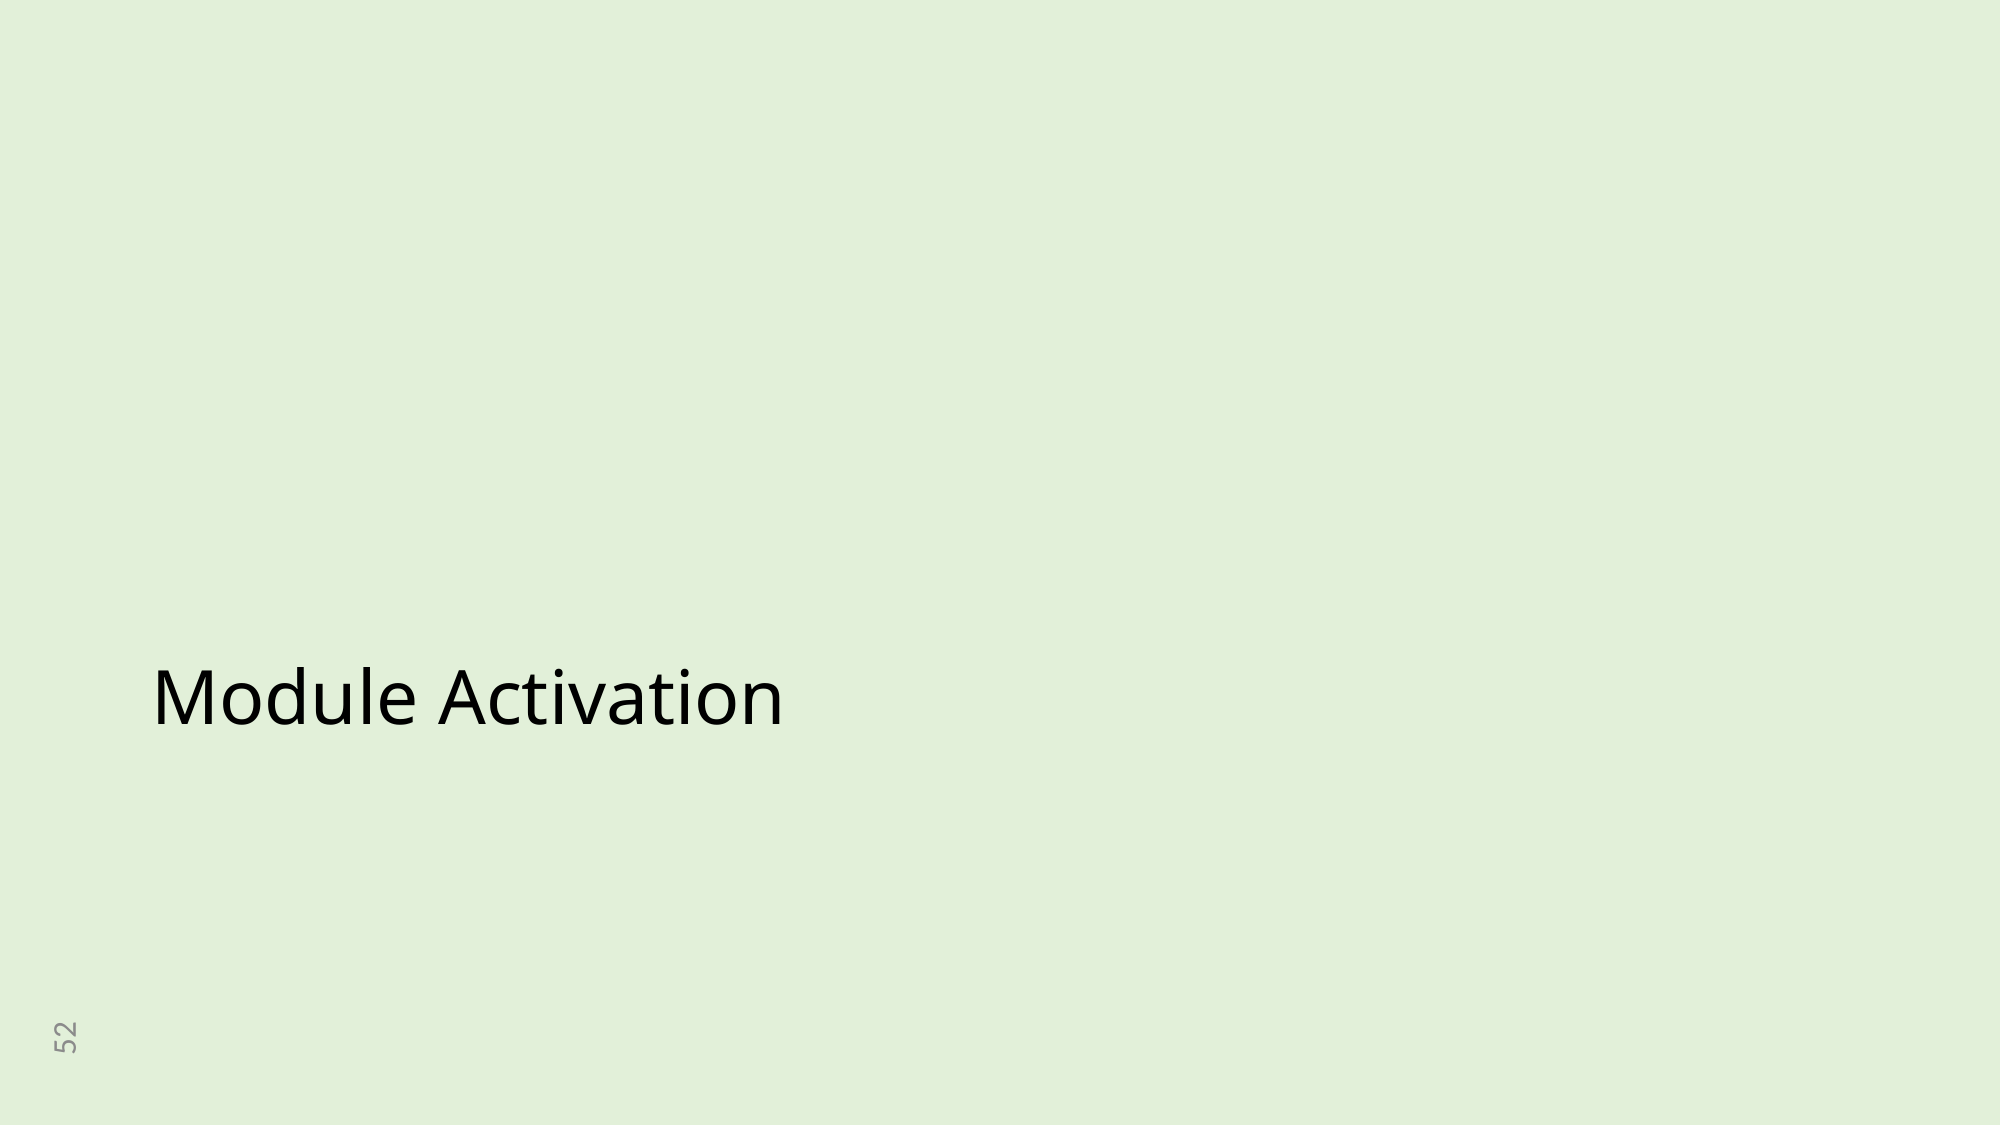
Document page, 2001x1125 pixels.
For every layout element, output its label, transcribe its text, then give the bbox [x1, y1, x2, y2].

slide_number 52 [32, 969, 93, 1108]
title Module Activation [136, 280, 1862, 749]
